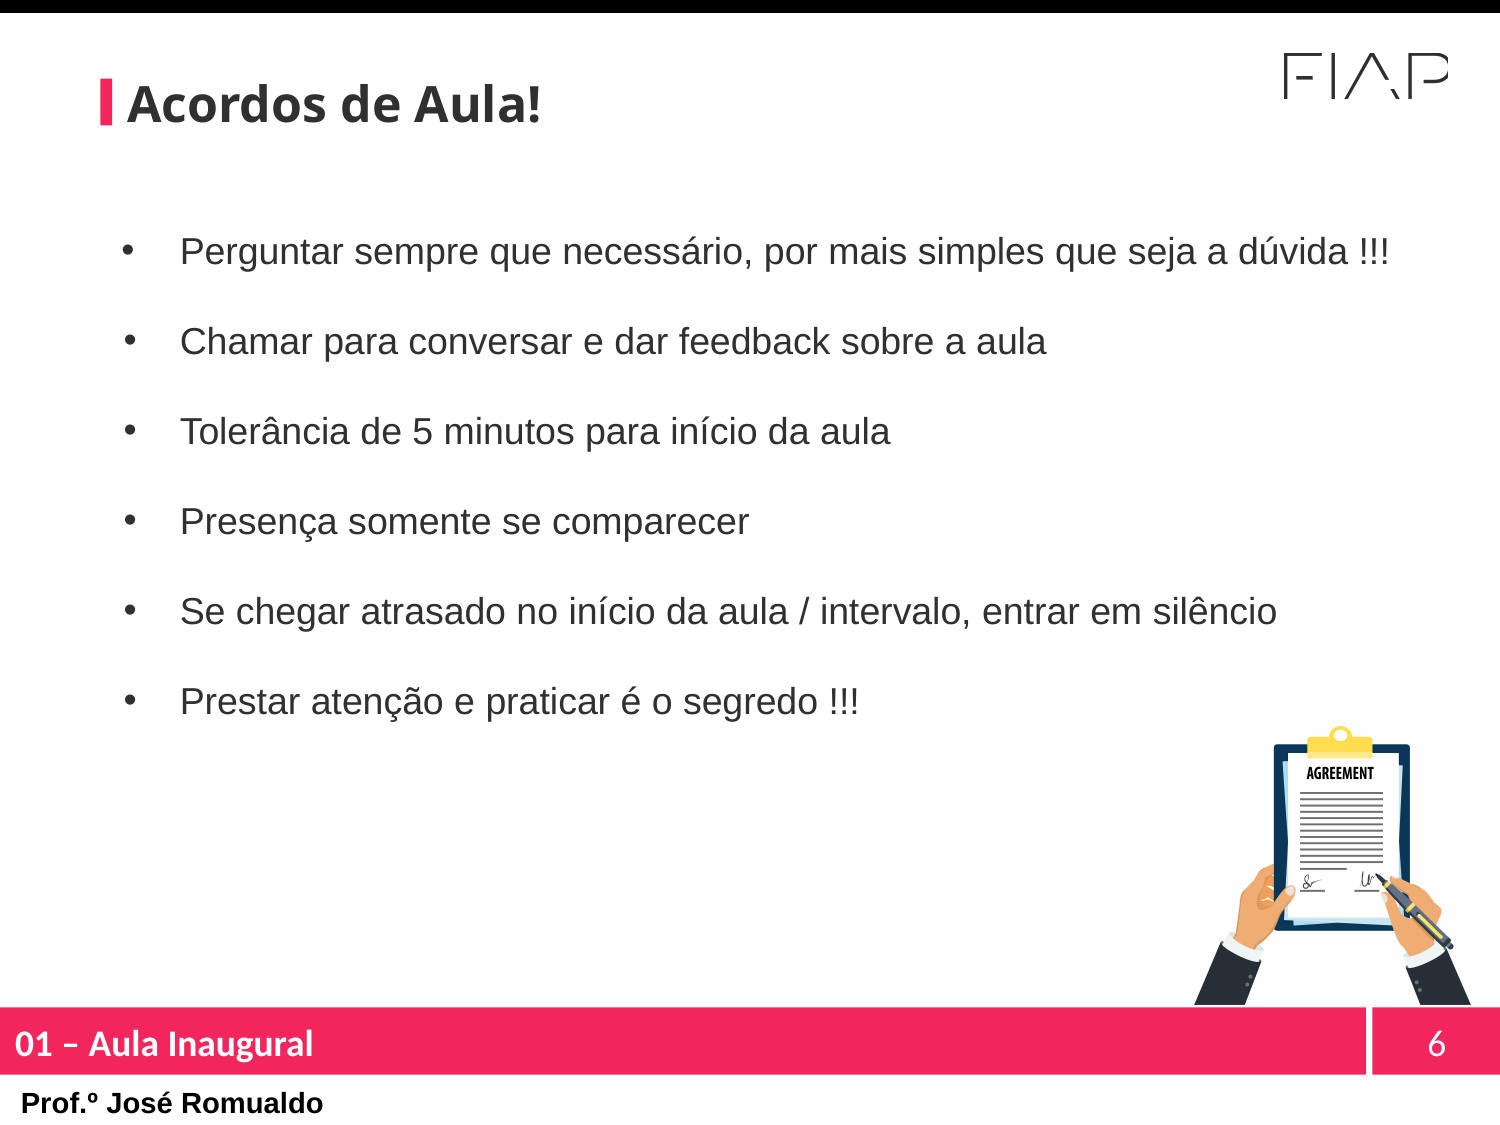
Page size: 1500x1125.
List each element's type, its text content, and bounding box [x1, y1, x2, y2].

list Perguntar sempre que necessário, por mais simples que seja a dúvida !!! Chamar para conversar e dar feedback sobre a aula Tolerância de 5 minutos para início da aula Presença somente se comparecer Se chegar atrasado no início da aula / intervalo, entrar em silêncio Prestar atenção e praticar é o segredo !!! [89, 219, 1425, 1005]
title Acordos de Aula! [112, 45, 1425, 161]
picture [1425, 53, 1448, 99]
picture [1194, 726, 1472, 1006]
